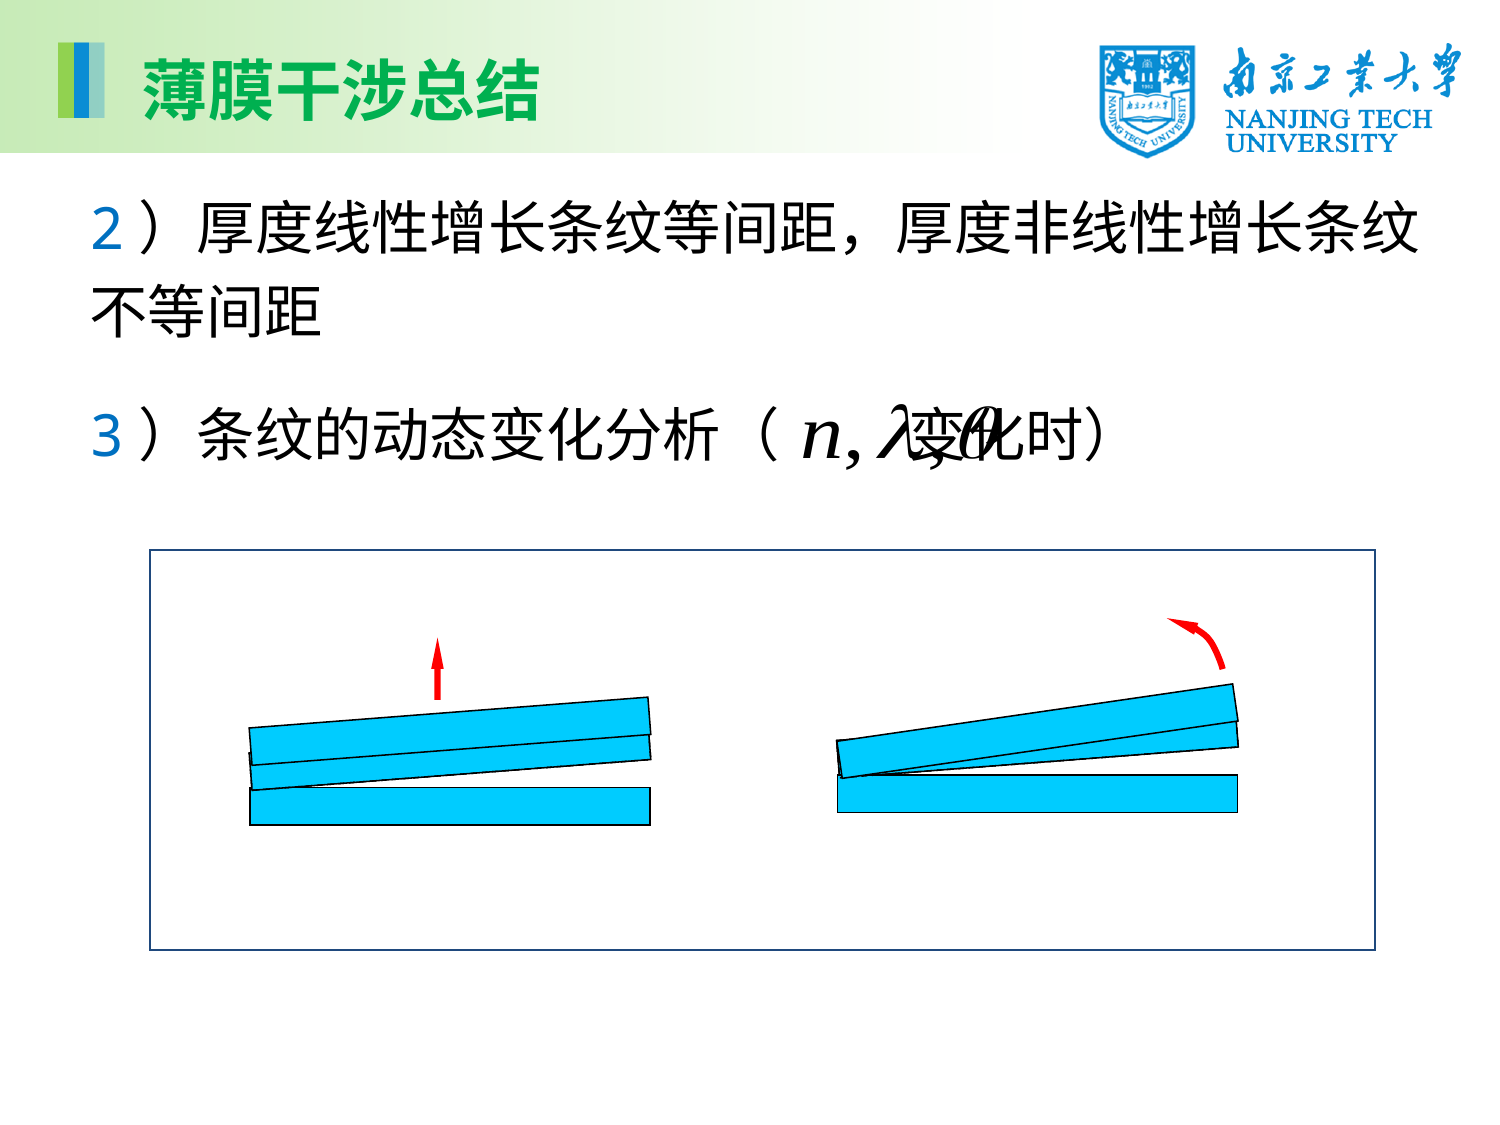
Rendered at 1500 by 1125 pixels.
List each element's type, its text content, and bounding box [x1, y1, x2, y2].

picture [0, 0, 1500, 1125]
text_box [837, 612, 1238, 763]
text_box 2）厚度线性增长条纹等间距，厚度非线性增长条纹不等间距 [74, 169, 1438, 353]
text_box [249, 637, 651, 776]
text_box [74, 387, 1401, 491]
text_box 薄膜干涉总结 [99, 41, 625, 137]
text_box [149, 549, 1376, 951]
